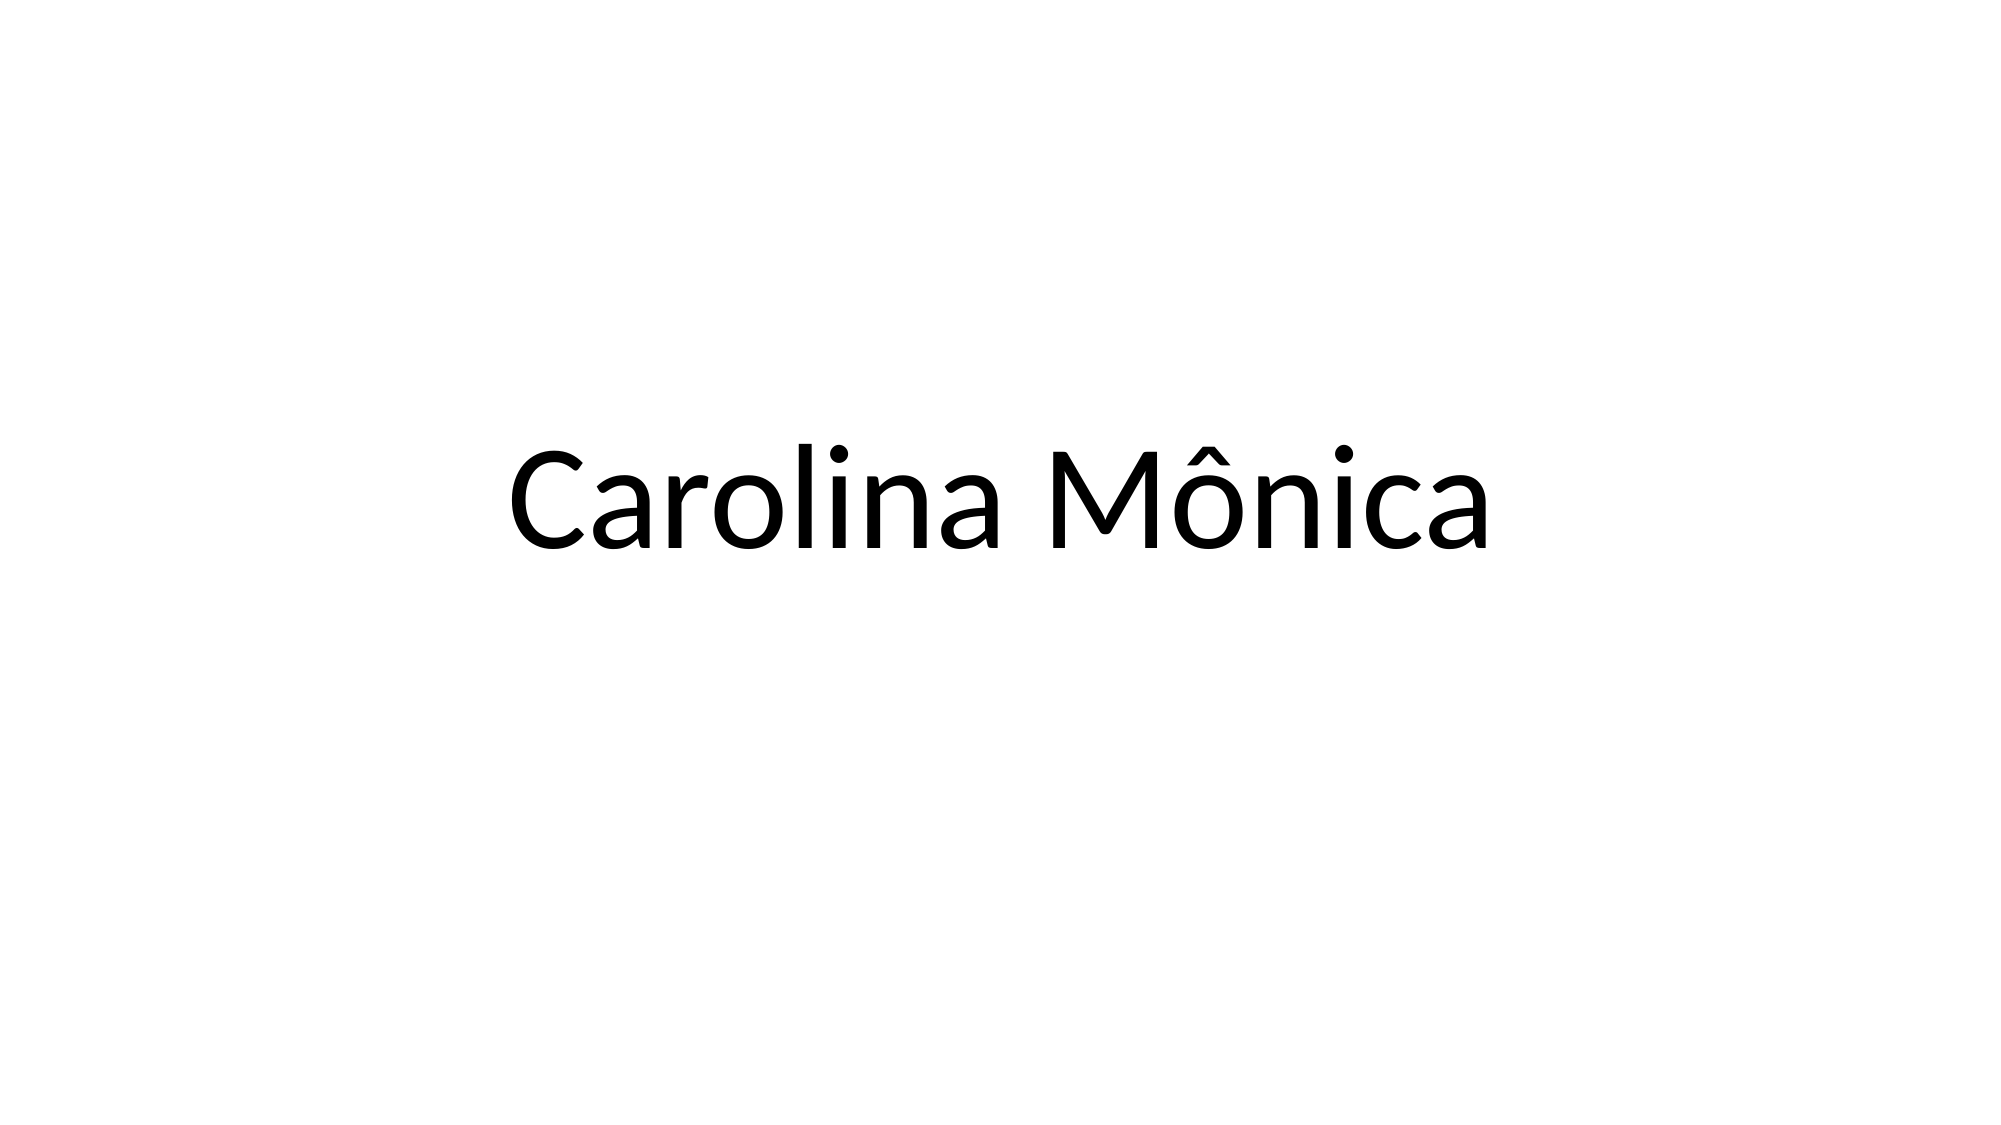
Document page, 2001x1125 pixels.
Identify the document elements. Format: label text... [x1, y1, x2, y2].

title Carolina Mônica [252, 304, 1753, 697]
